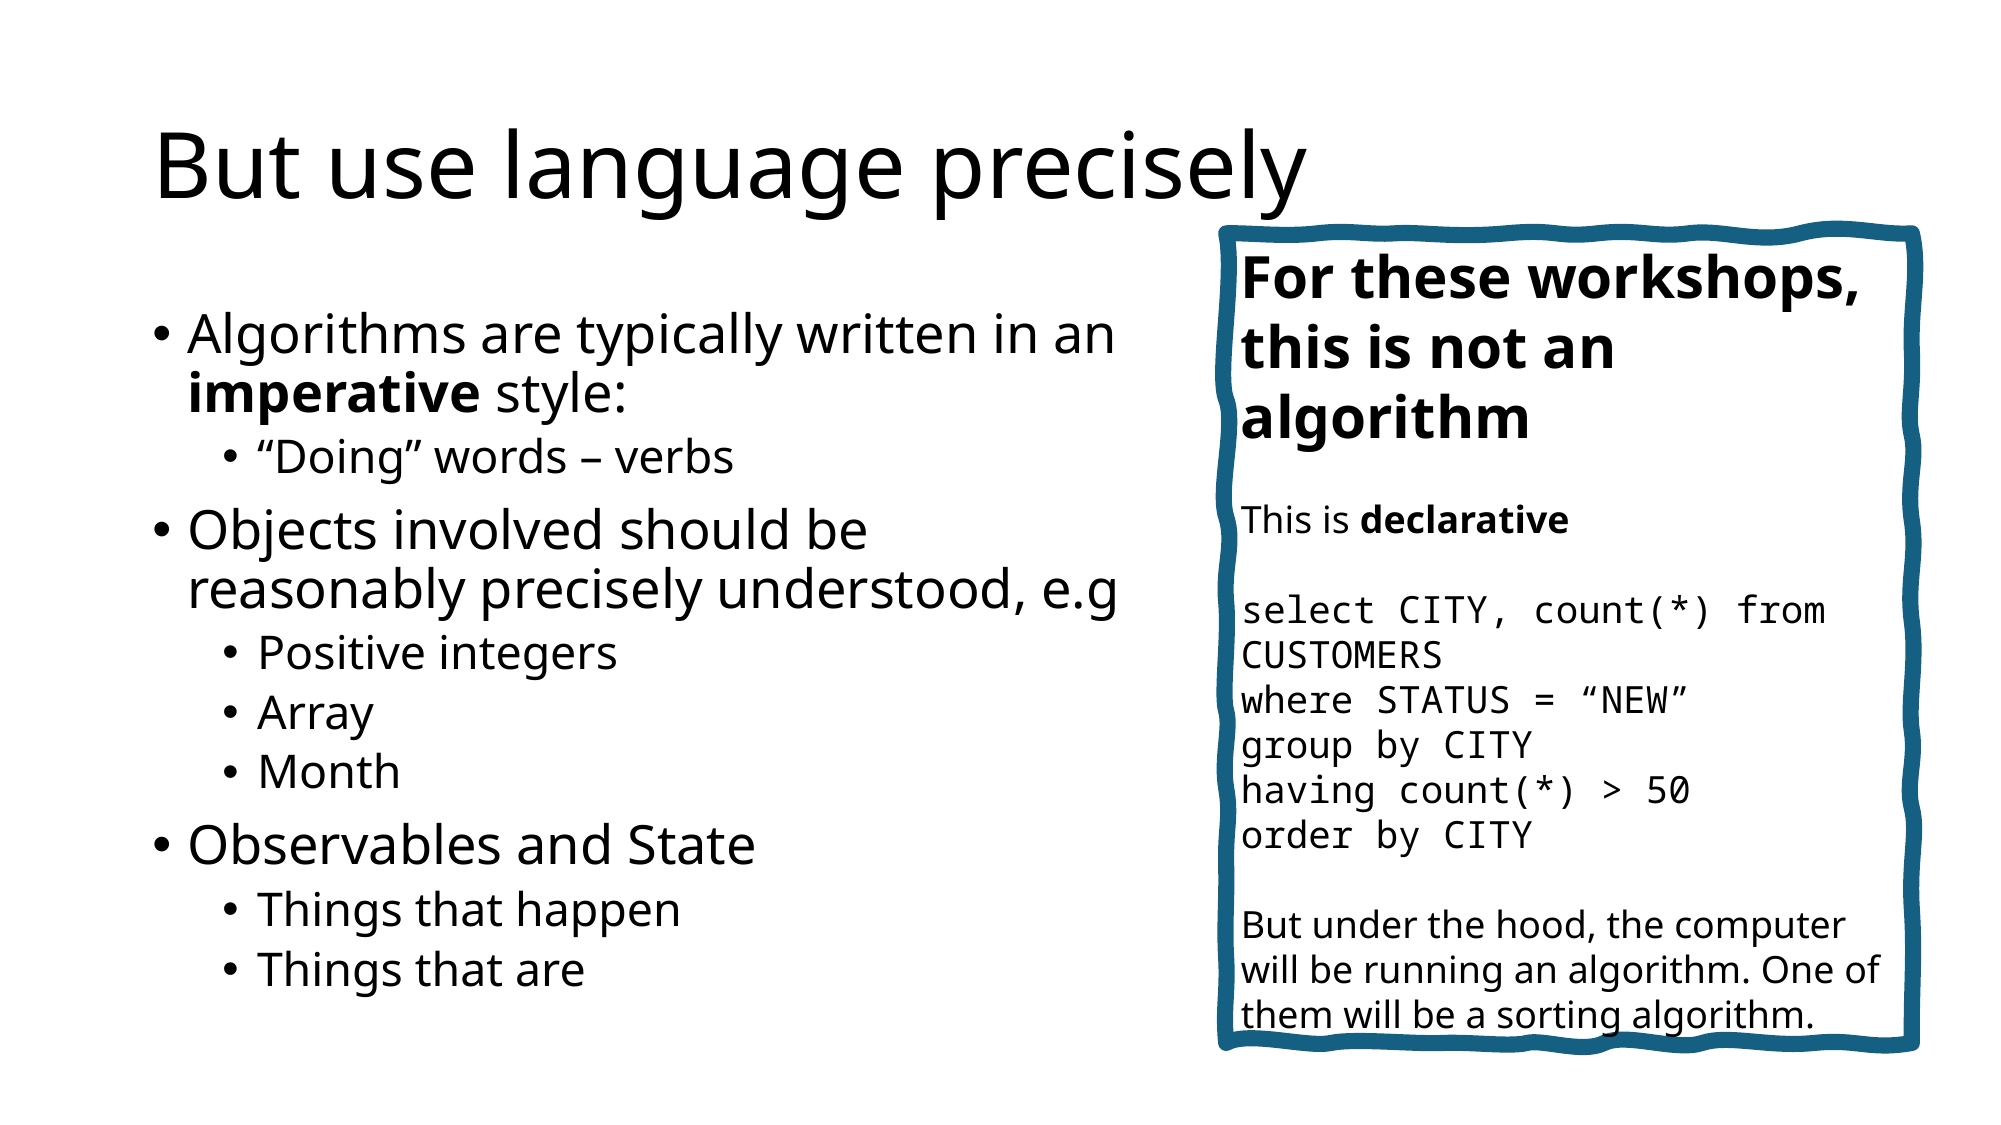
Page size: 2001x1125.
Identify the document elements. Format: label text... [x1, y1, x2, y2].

text_box For these workshops, this is not an algorithm This is declarative select CITY, count(*) from CUSTOMERS where STATUS = “NEW” group by CITY having count(*) > 50 order by CITY But under the hood, the computer will be running an algorithm. One of them will be a sorting algorithm. [1223, 228, 1916, 1048]
list Algorithms are typically written in an imperative style: “Doing” words – verbs Objects involved should be reasonably precisely understood, e.g Positive integers Array Month Observables and State Things that happen Things that are [137, 299, 1151, 1014]
title But use language precisely [137, 59, 1863, 278]
